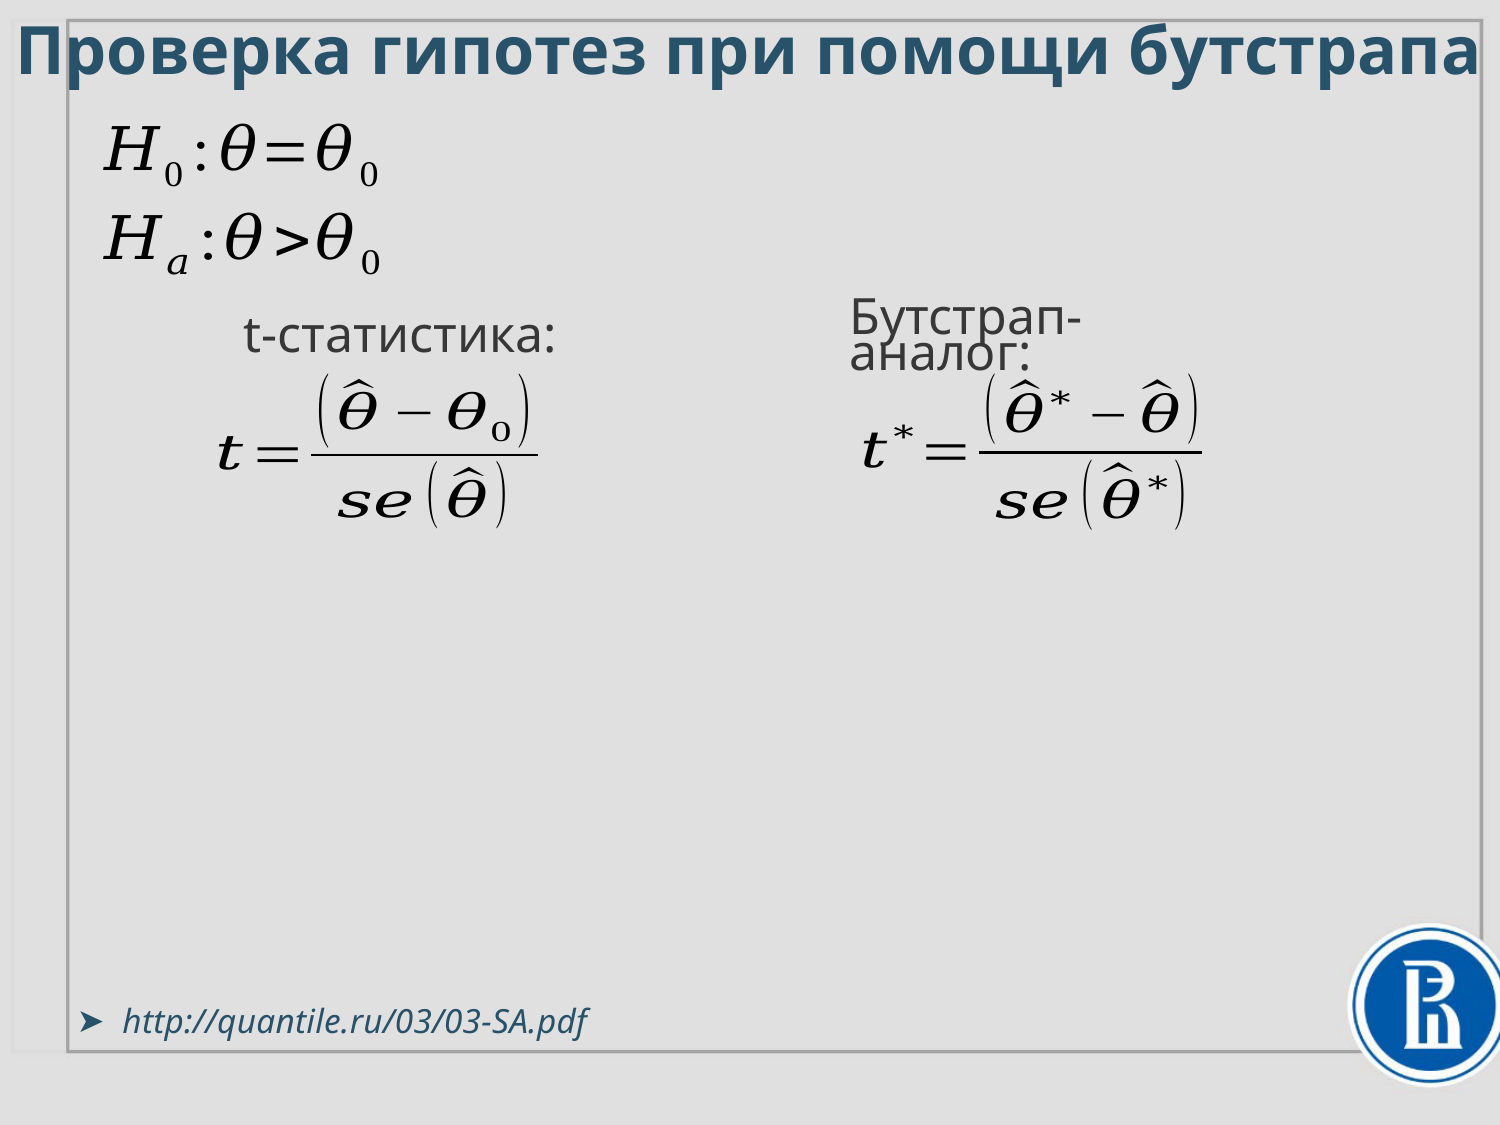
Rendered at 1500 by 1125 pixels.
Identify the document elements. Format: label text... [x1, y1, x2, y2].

picture [0, 102, 1500, 1125]
text_box t-статистика: [239, 320, 618, 363]
text_box http://quantile.ru/03/03-SA.pdf [76, 999, 1341, 1040]
title Проверка гипотез при помощи бутстрапа [0, 0, 1500, 102]
text_box Бутстрап-аналог: [844, 302, 1223, 381]
text_box [88, 550, 1459, 1125]
